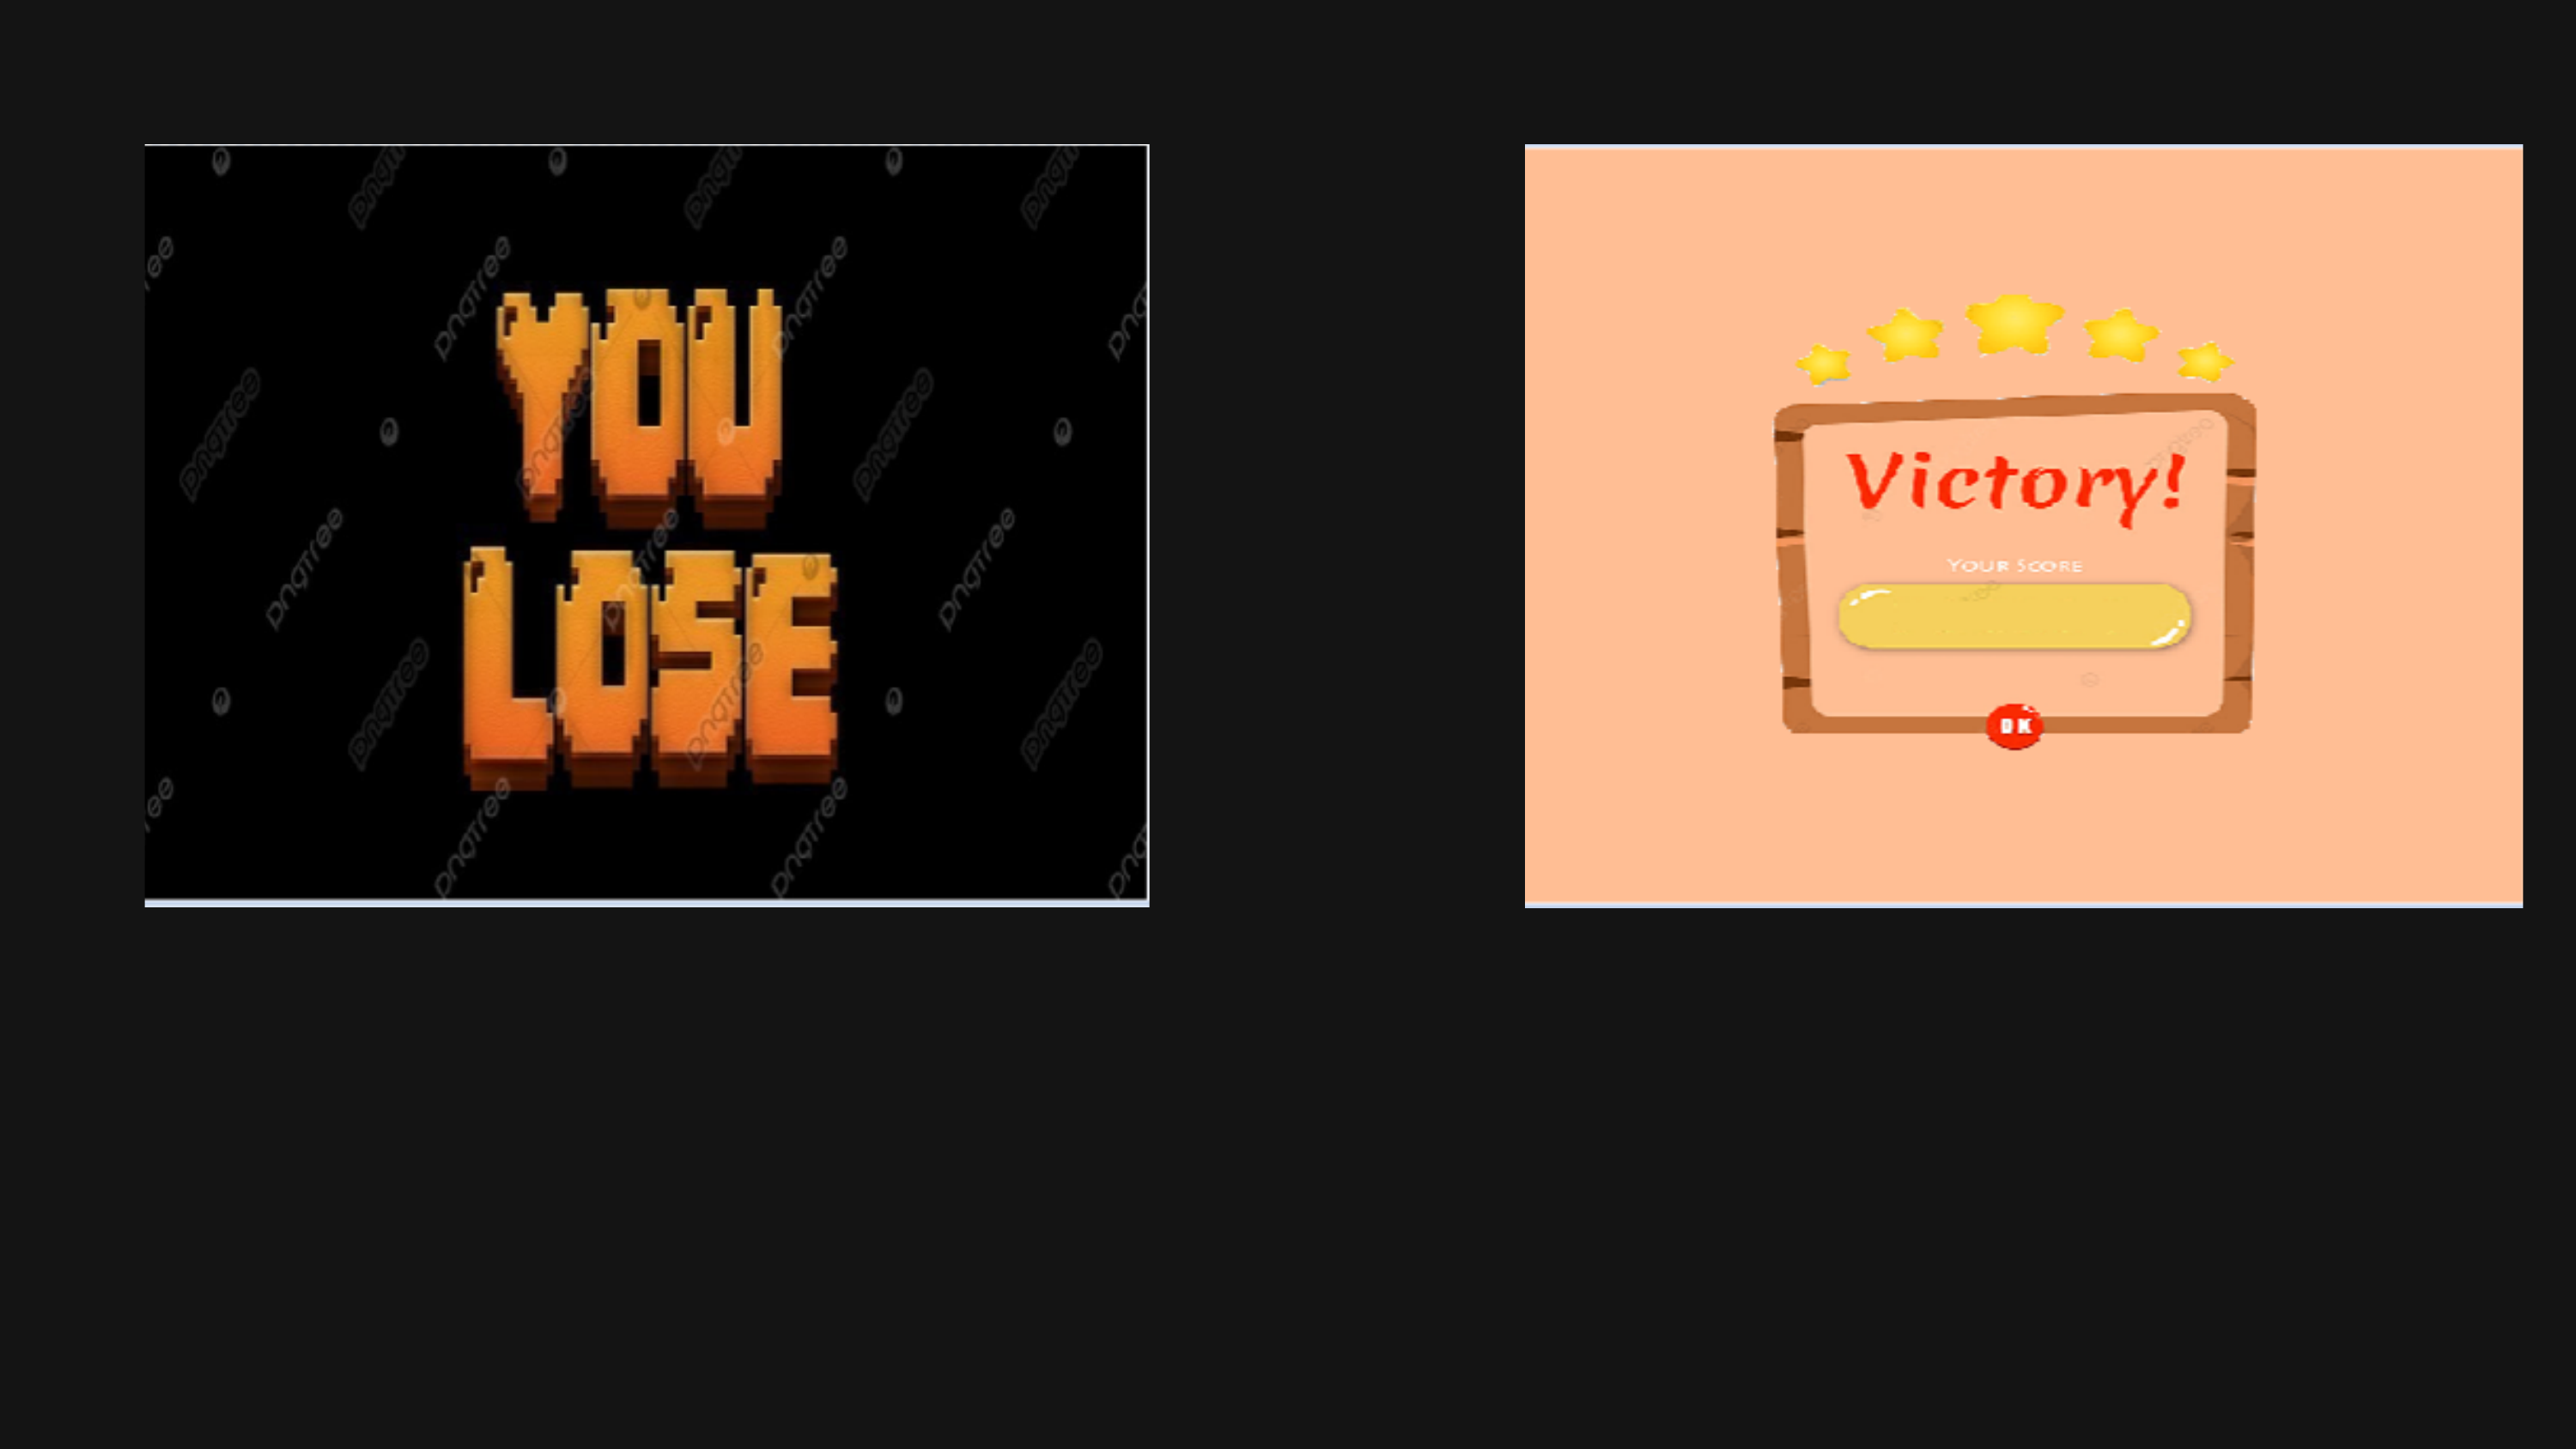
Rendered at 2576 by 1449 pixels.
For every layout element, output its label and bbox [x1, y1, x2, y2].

text_box [1525, 144, 2524, 908]
text_box [144, 144, 1150, 907]
